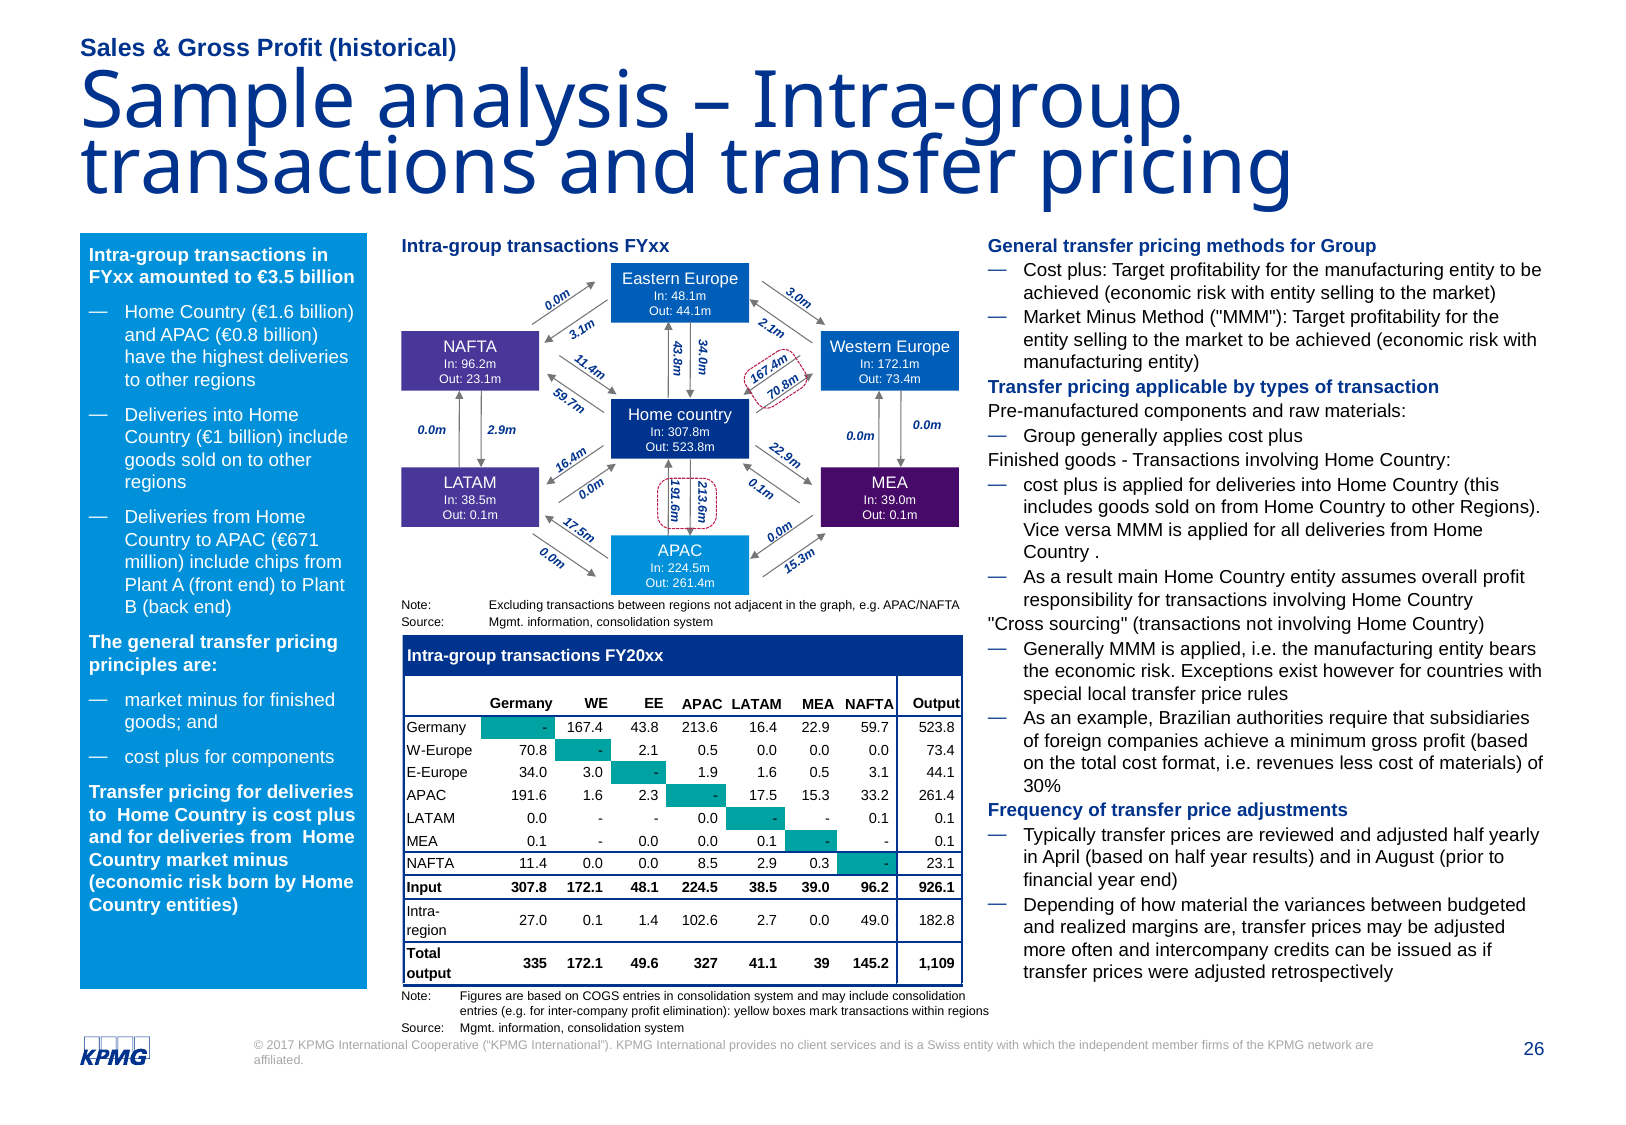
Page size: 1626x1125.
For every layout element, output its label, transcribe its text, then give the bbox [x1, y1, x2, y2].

text_box Intra-group transactions FYxx [401, 233, 959, 263]
text_box Note: Excluding transactions between regions not adjacent in the graph, e.g. APAC/NAFTA Source: Mgmt. information, consolidation system [401, 597, 990, 630]
picture [402, 634, 964, 987]
text_box General transfer pricing methods for Group Cost plus: Target profitability for the manufacturing entity to be achieved (economic risk with entity selling to the market) Market Minus Method ("MMM"): Target profitability for the entity selling to the market to be achieved (economic risk with manufacturing entity) Transfer pricing applicable by types of transaction Pre-manufactured components and raw materials: Group generally applies cost plus Finished goods - Transactions involving Home Country: cost plus is applied for deliveries into Home Country (this includes goods sold on from Home Country to other Regions). Vice versa MMM is applied for all deliveries from Home Country . As a result main Home Country entity assumes overall profit responsibility for transactions involving Home Country "Cross sourcing" (transactions not involving Home Country) Generally MMM is applied, i.e. the manufacturing entity bears the economic risk. Exceptions exist however for countries with special local transfer price rules As an example, Brazilian authorities require that subsidiaries of foreign companies achieve a minimum gross profit (based on the total cost format, i.e. revenues less cost of materials) of 30% Frequency of transfer price adjustments Typically transfer prices are reviewed and adjusted half yearly in April (based on half year results) and in August (prior to financial year end) Depending of how material the variances between budgeted and realized margins are, transfer prices may be adjusted more often and intercompany credits can be issued as if transfer prices were adjusted retrospectively [987, 233, 1545, 989]
list Sales & Gross Profit (historical) [80, 33, 1490, 62]
title Sample analysis – Intra-group transactions and transfer pricing [80, 74, 1544, 193]
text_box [401, 263, 959, 595]
text_box Note: Figures are based on COGS entries in consolidation system and may include consolidation entries (e.g. for inter-company profit elimination): yellow boxes mark transactions within regions Source: Mgmt. information, consolidation system [401, 987, 990, 1035]
list Intra-group transactions in FYxx amounted to €3.5 billion Home Country (€1.6 billion) and APAC (€0.8 billion) have the highest deliveries to other regions Deliveries into Home Country (€1 billion) include goods sold on to other regions Deliveries from Home Country to APAC (€671 million) include chips from Plant A (front end) to Plant B (back end) The general transfer pricing principles are: market minus for finished goods; and cost plus for components Transfer pricing for deliveries to Home Country is cost plus and for deliveries from Home Country market minus (economic risk born by Home Country entities) [80, 233, 367, 989]
